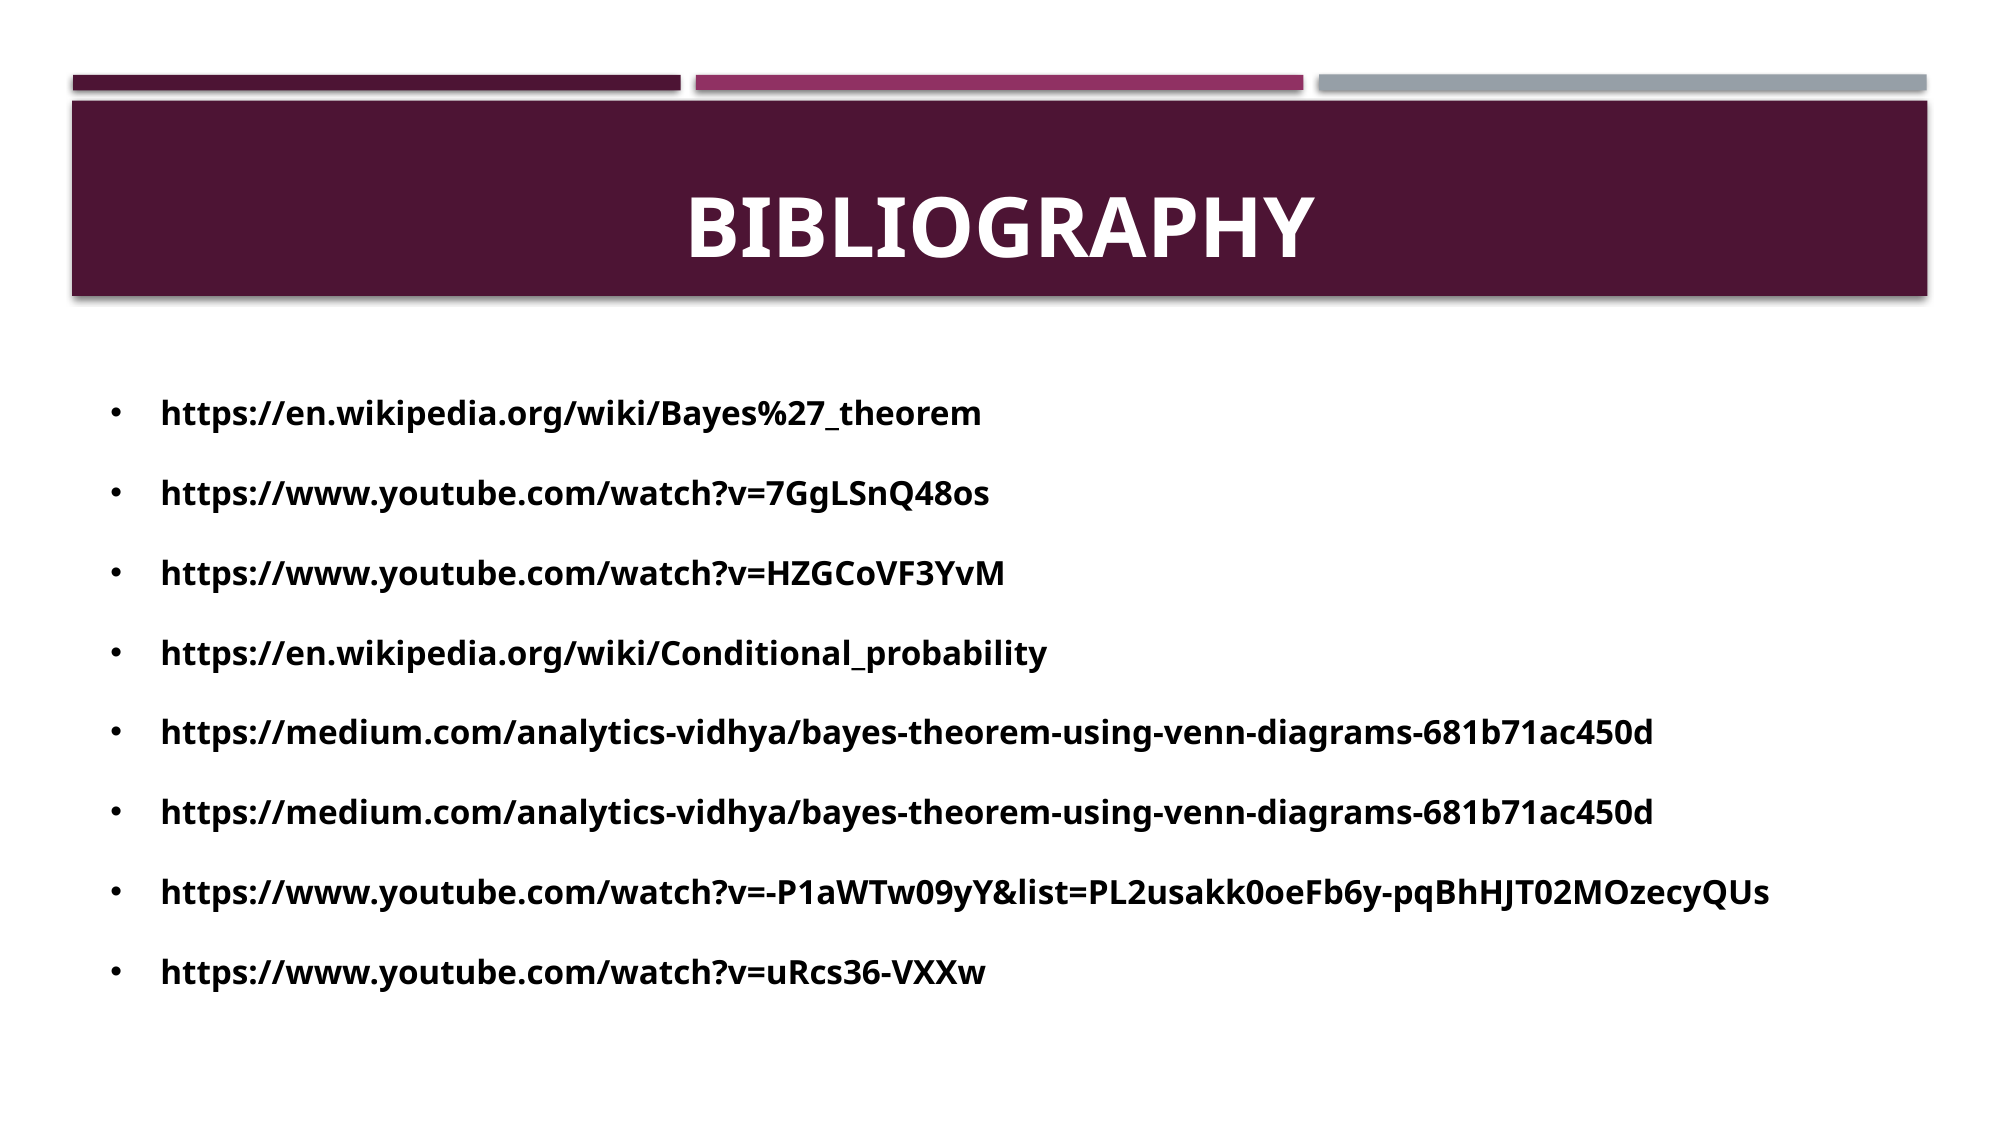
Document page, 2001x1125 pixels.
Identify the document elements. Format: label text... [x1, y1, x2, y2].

title bibliography [95, 115, 1905, 282]
list https://en.wikipedia.org/wiki/Bayes%27_theorem https://www.youtube.com/watch?v=7GgLSnQ48os https://www.youtube.com/watch?v=HZGCoVF3YvM https://en.wikipedia.org/wiki/Conditional_probability https://medium.com/analytics-vidhya/bayes-theorem-using-venn-diagrams-681b71ac450d https://medium.com/analytics-vidhya/bayes-theorem-using-venn-diagrams-681b71ac450d https://www.youtube.com/watch?v=-P1aWTw09yY&list=PL2usakk0oeFb6y-pqBhHJT02MOzecyQUs https://www.youtube.com/watch?v=uRcs36-VXXw [95, 344, 1905, 1027]
